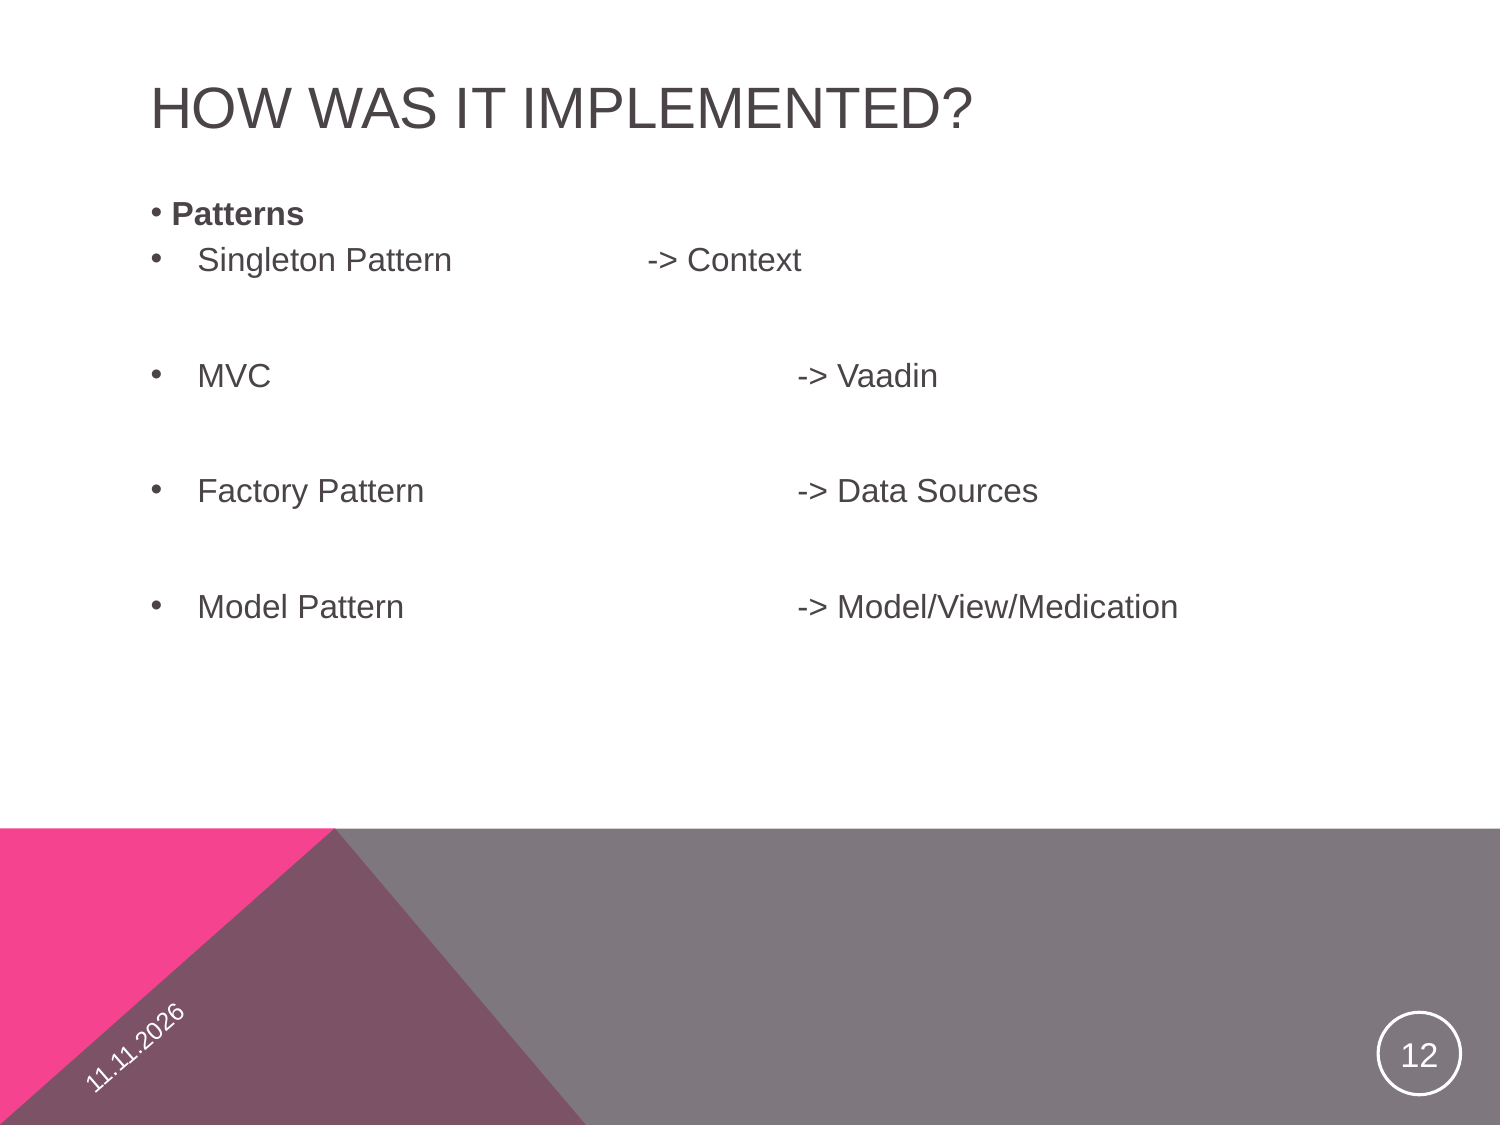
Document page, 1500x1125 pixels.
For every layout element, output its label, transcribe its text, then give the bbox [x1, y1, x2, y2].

list Patterns Singleton Pattern -> Context MVC -> Vaadin Factory Pattern -> Data Sources Model Pattern -> Model/View/Medication [135, 184, 1365, 787]
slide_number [65, 849, 357, 1109]
slide_number 12 [1376, 1010, 1463, 1097]
title How was it implemented? [135, 60, 1369, 150]
